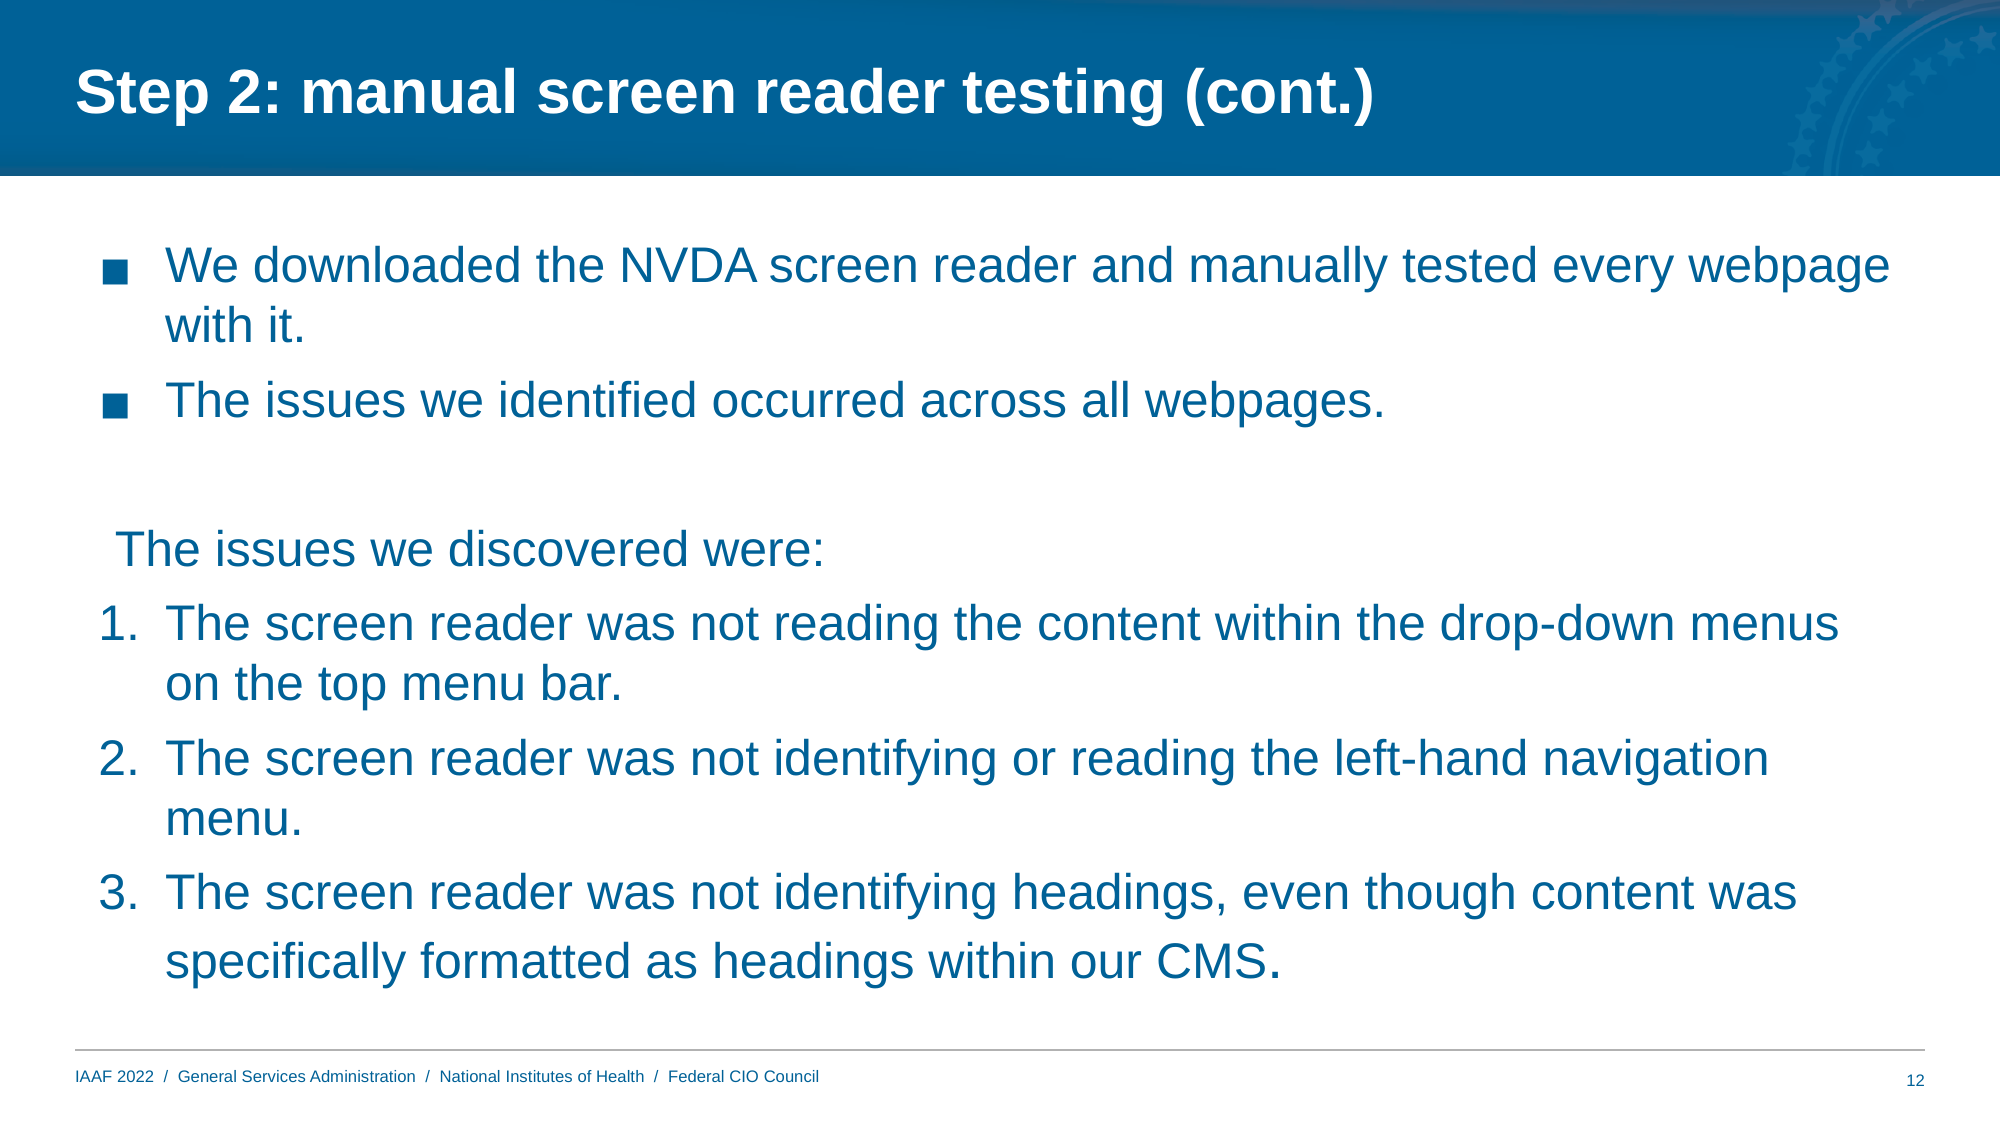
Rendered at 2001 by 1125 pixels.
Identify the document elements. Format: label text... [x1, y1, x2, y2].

slide_number 12 [1880, 1065, 1925, 1095]
picture [0, 168, 666, 176]
picture [0, 0, 2000, 176]
title Step 2: manual screen reader testing (cont.) [75, 52, 1800, 128]
list We downloaded the NVDA screen reader and manually tested every webpage with it. The issues we identified occurred across all webpages. The issues we discovered were: The screen reader was not reading the content within the drop-down menus on the top menu bar. The screen reader was not identifying or reading the left-hand navigation menu. The screen reader was not identifying headings, even though content was specifically formatted as headings within our CMS. [75, 224, 1925, 1035]
